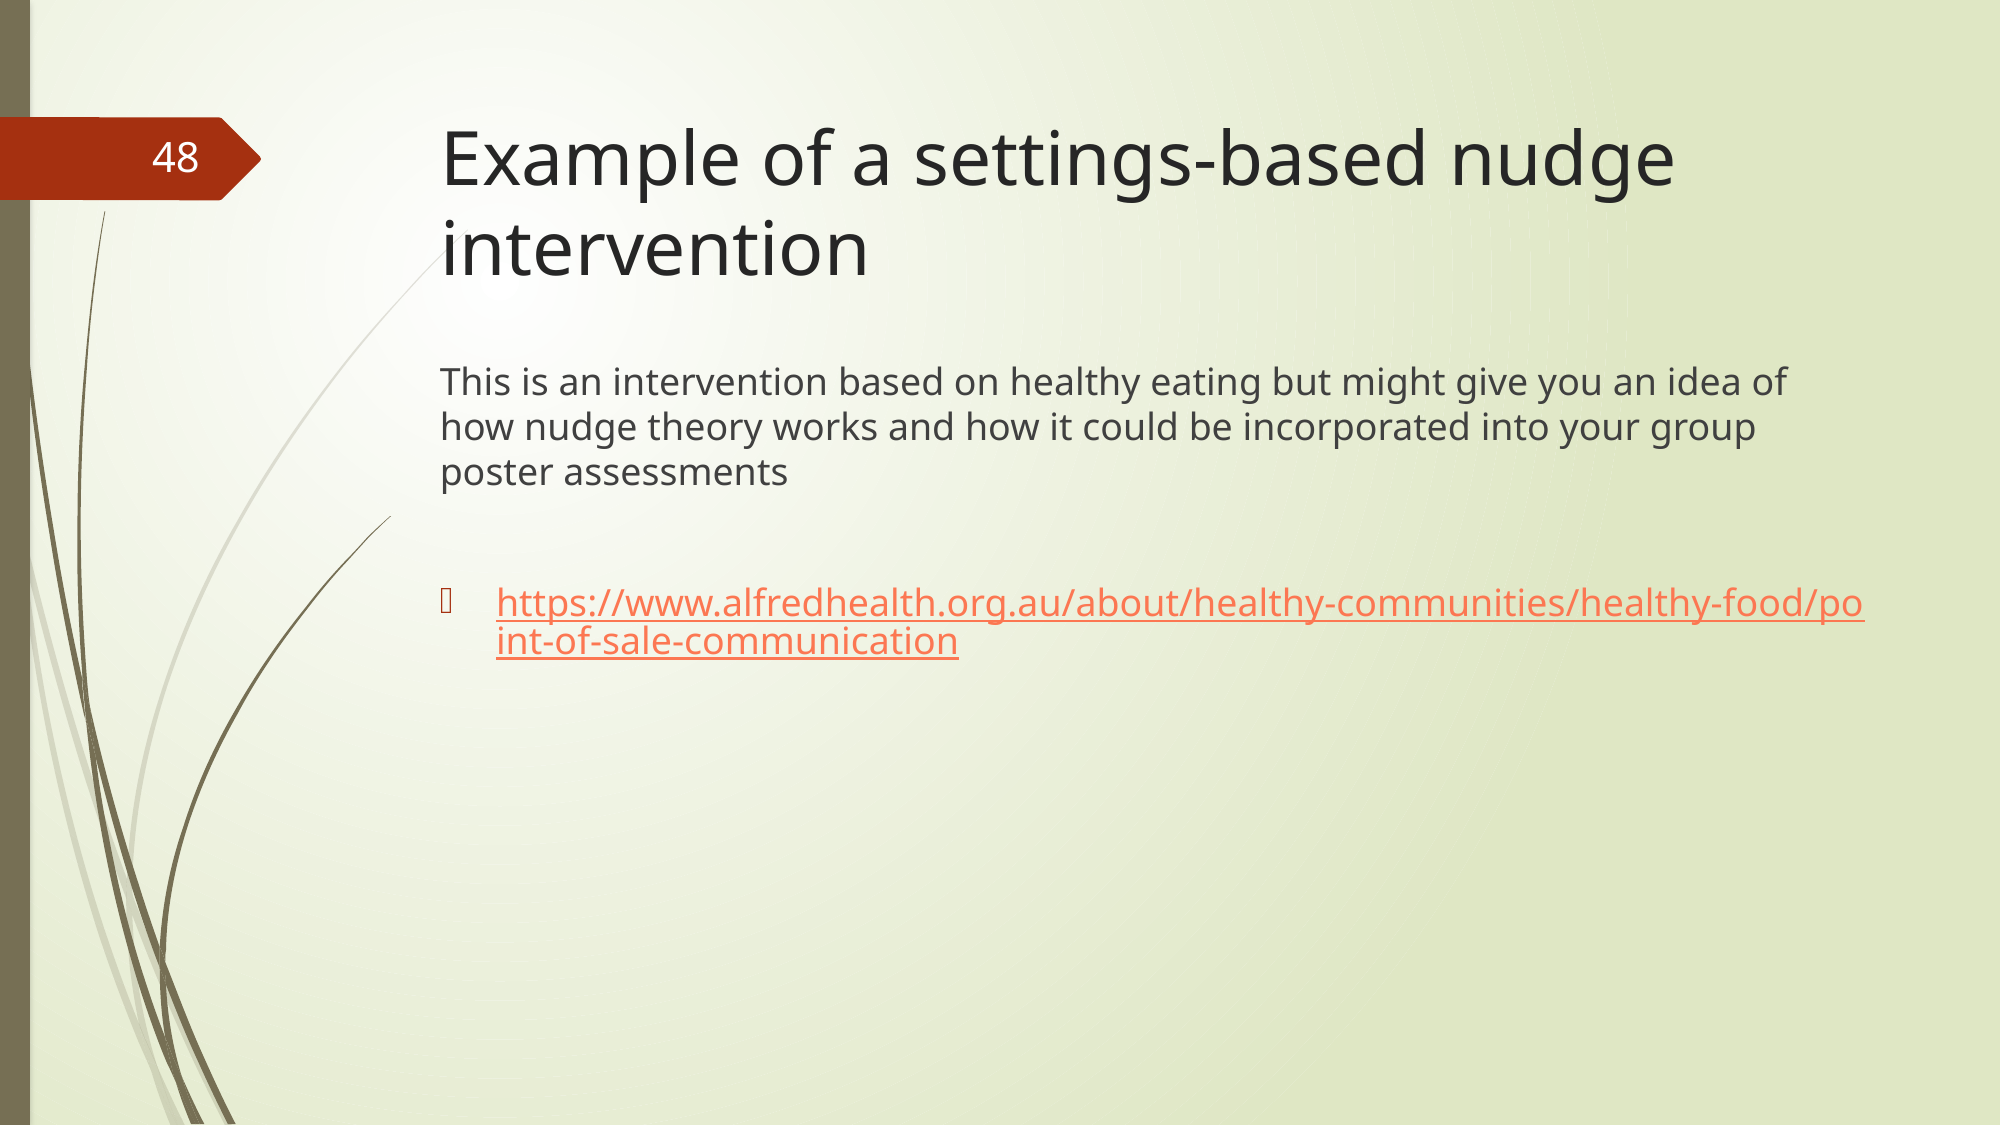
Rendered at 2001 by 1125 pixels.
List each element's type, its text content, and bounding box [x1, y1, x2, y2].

list This is an intervention based on healthy eating but might give you an idea of how nudge theory works and how it could be incorporated into your group poster assessments https://www.alfredhealth.org.au/about/healthy-communities/healthy-food/point-of-sale-communication [424, 350, 1888, 970]
slide_number 48 [87, 129, 216, 190]
title Example of a settings-based nudge intervention [425, 102, 1888, 313]
